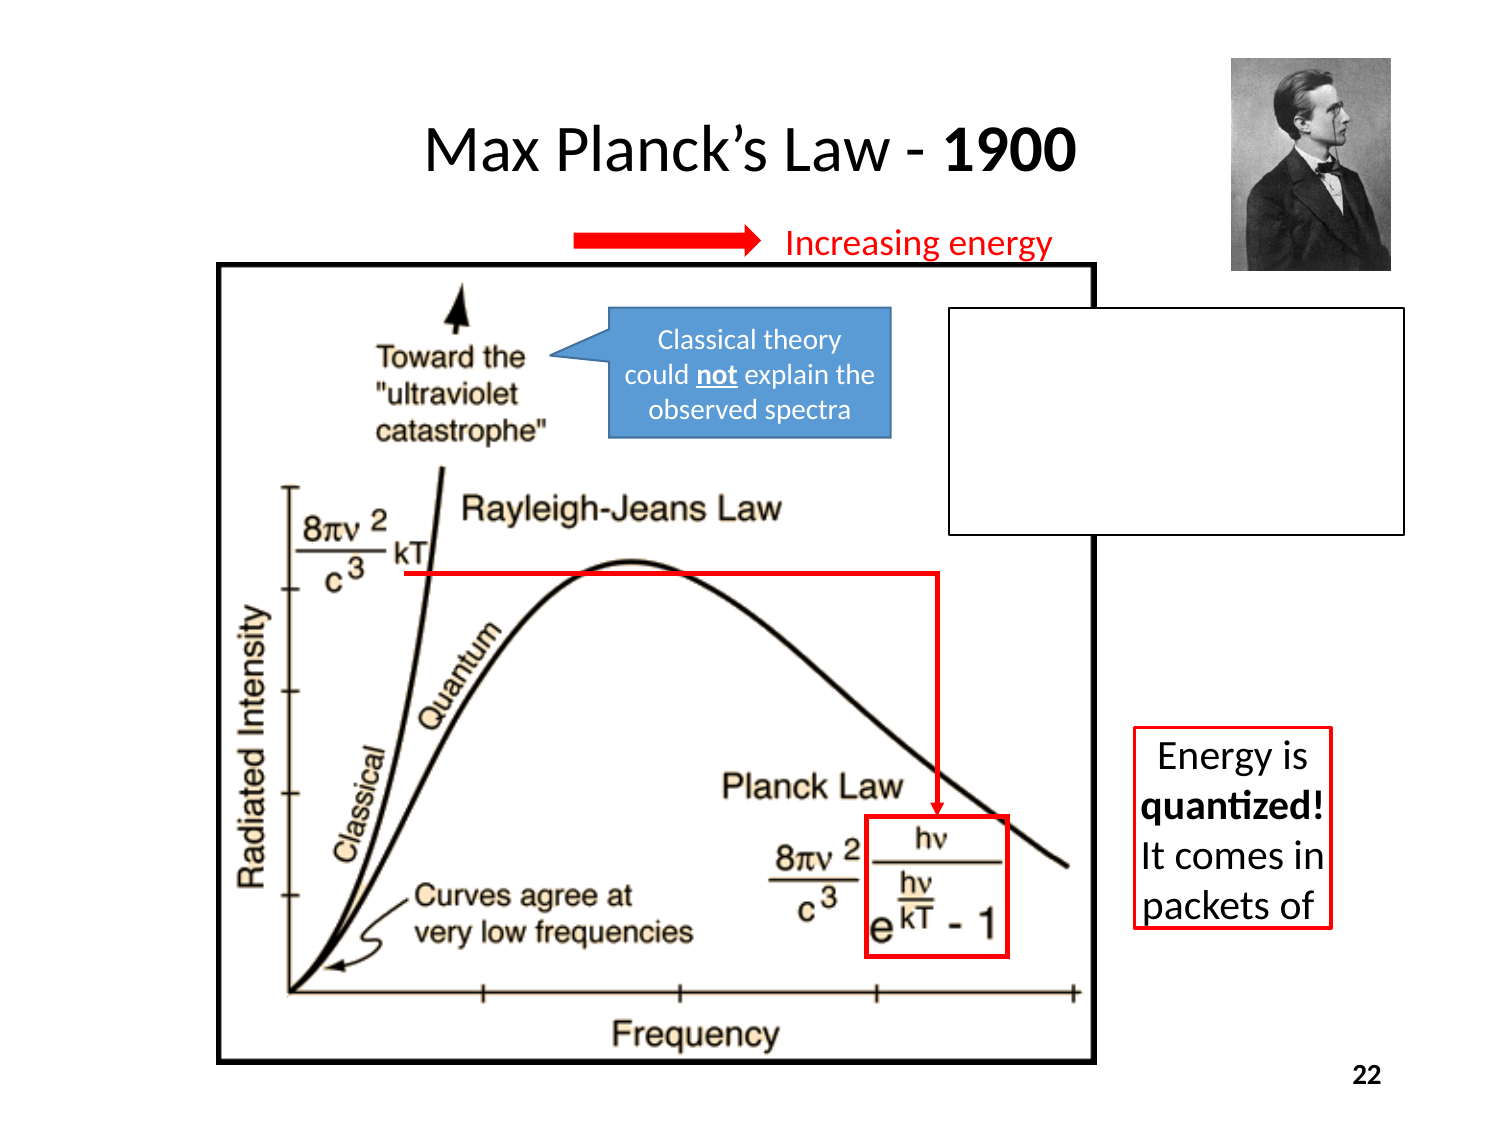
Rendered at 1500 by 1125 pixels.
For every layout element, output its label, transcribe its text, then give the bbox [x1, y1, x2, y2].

title Max Planck’s Law - 1900 [103, 59, 1231, 241]
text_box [574, 210, 1076, 271]
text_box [403, 573, 938, 817]
picture [216, 262, 1097, 1065]
slide_number 22 [1059, 1042, 1397, 1103]
picture [1231, 58, 1391, 271]
title Max Planck’s Law - 1900 [1391, 59, 1397, 241]
